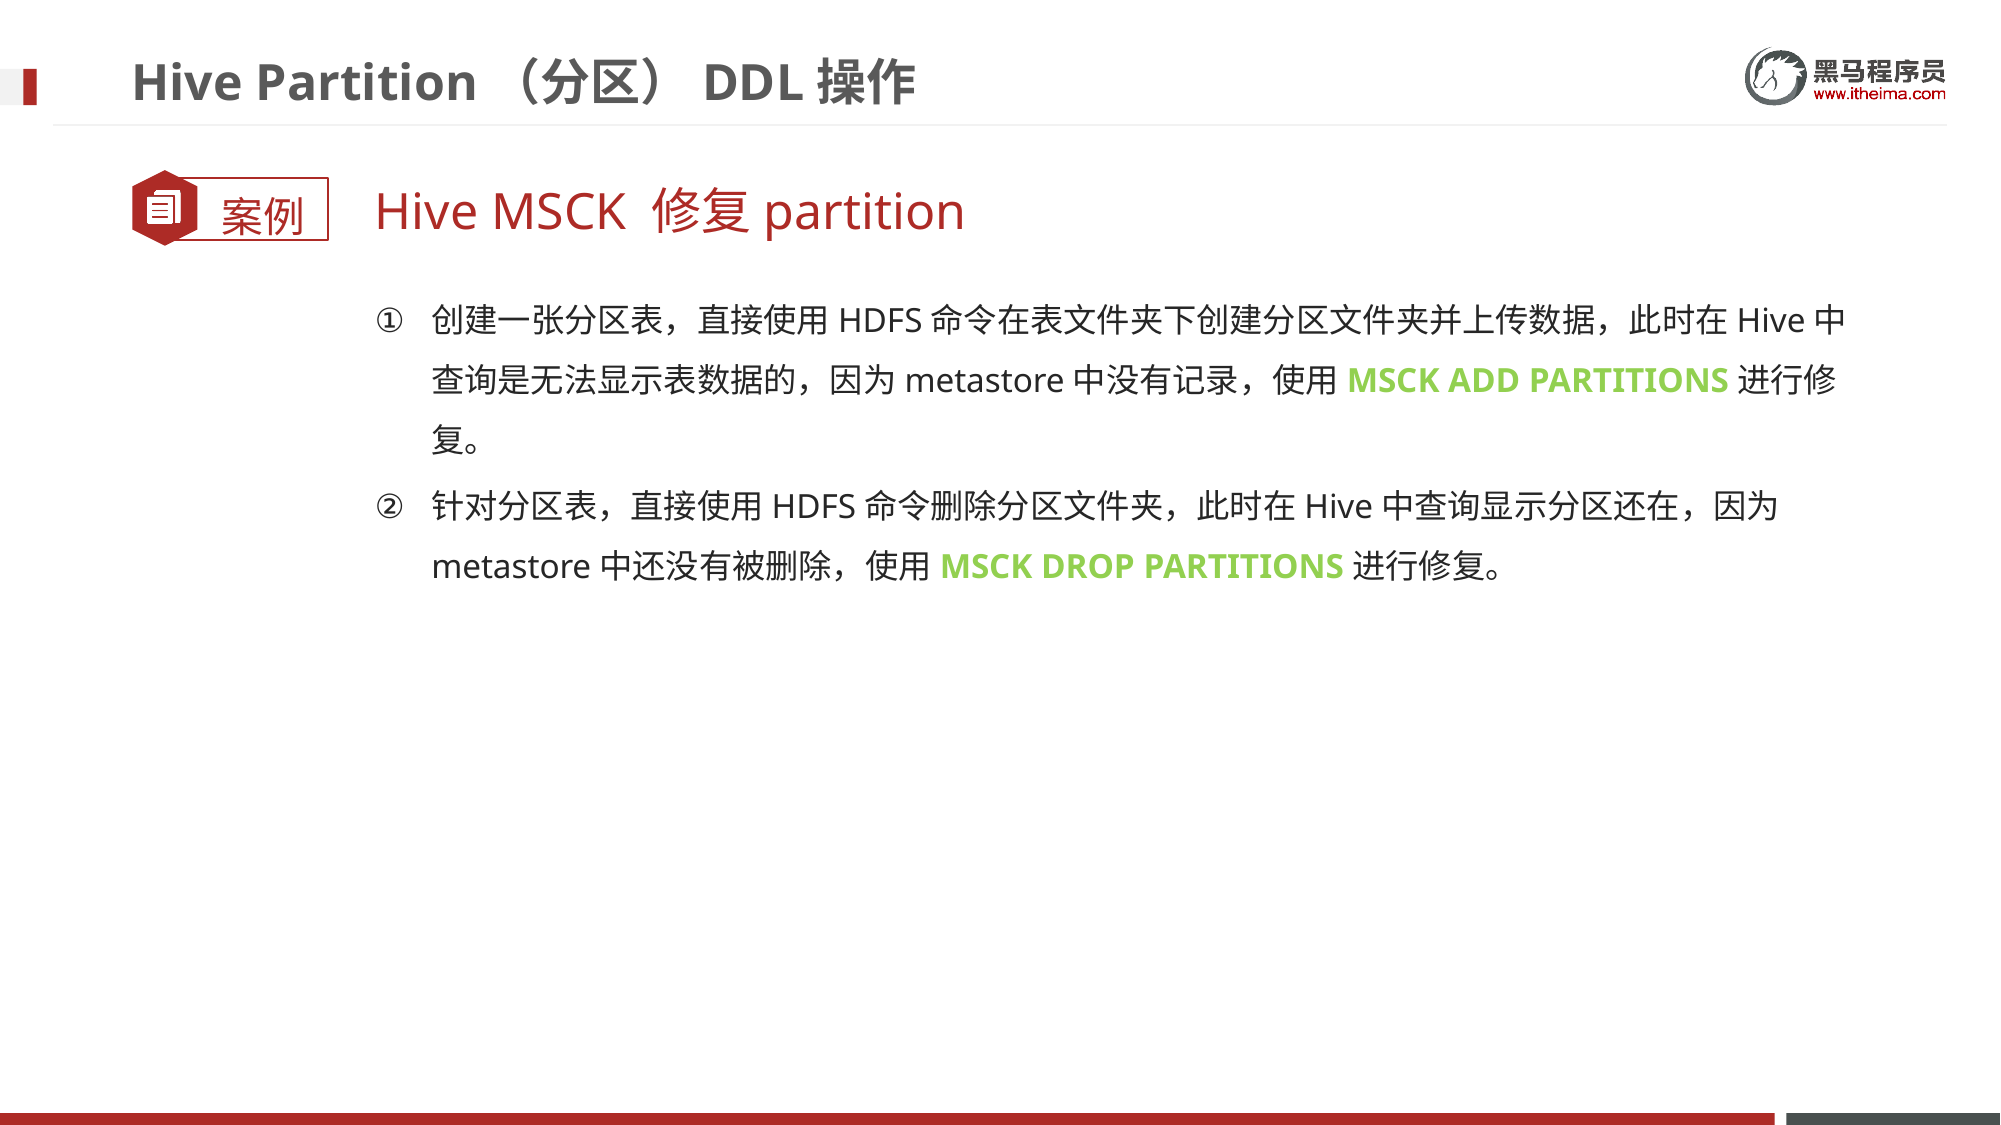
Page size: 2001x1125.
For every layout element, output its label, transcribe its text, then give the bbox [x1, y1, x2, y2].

picture [147, 190, 181, 224]
picture [1744, 46, 1946, 106]
title Hive Partition（分区）DDL操作 [116, 38, 1556, 124]
list Hive MSCK 修复partition [360, 166, 1872, 252]
list 创建一张分区表，直接使用HDFS命令在表文件夹下创建分区文件夹并上传数据，此时在Hive中查询是无法显示表数据的，因为metastore中没有记录，使用MSCK ADD PARTITIONS进行修复。 针对分区表，直接使用HDFS命令删除分区文件夹，此时在Hive中查询显示分区还在，因为metastore中还没有被删除，使用MSCK DROP PARTITIONS进行修复。 [360, 271, 1872, 964]
